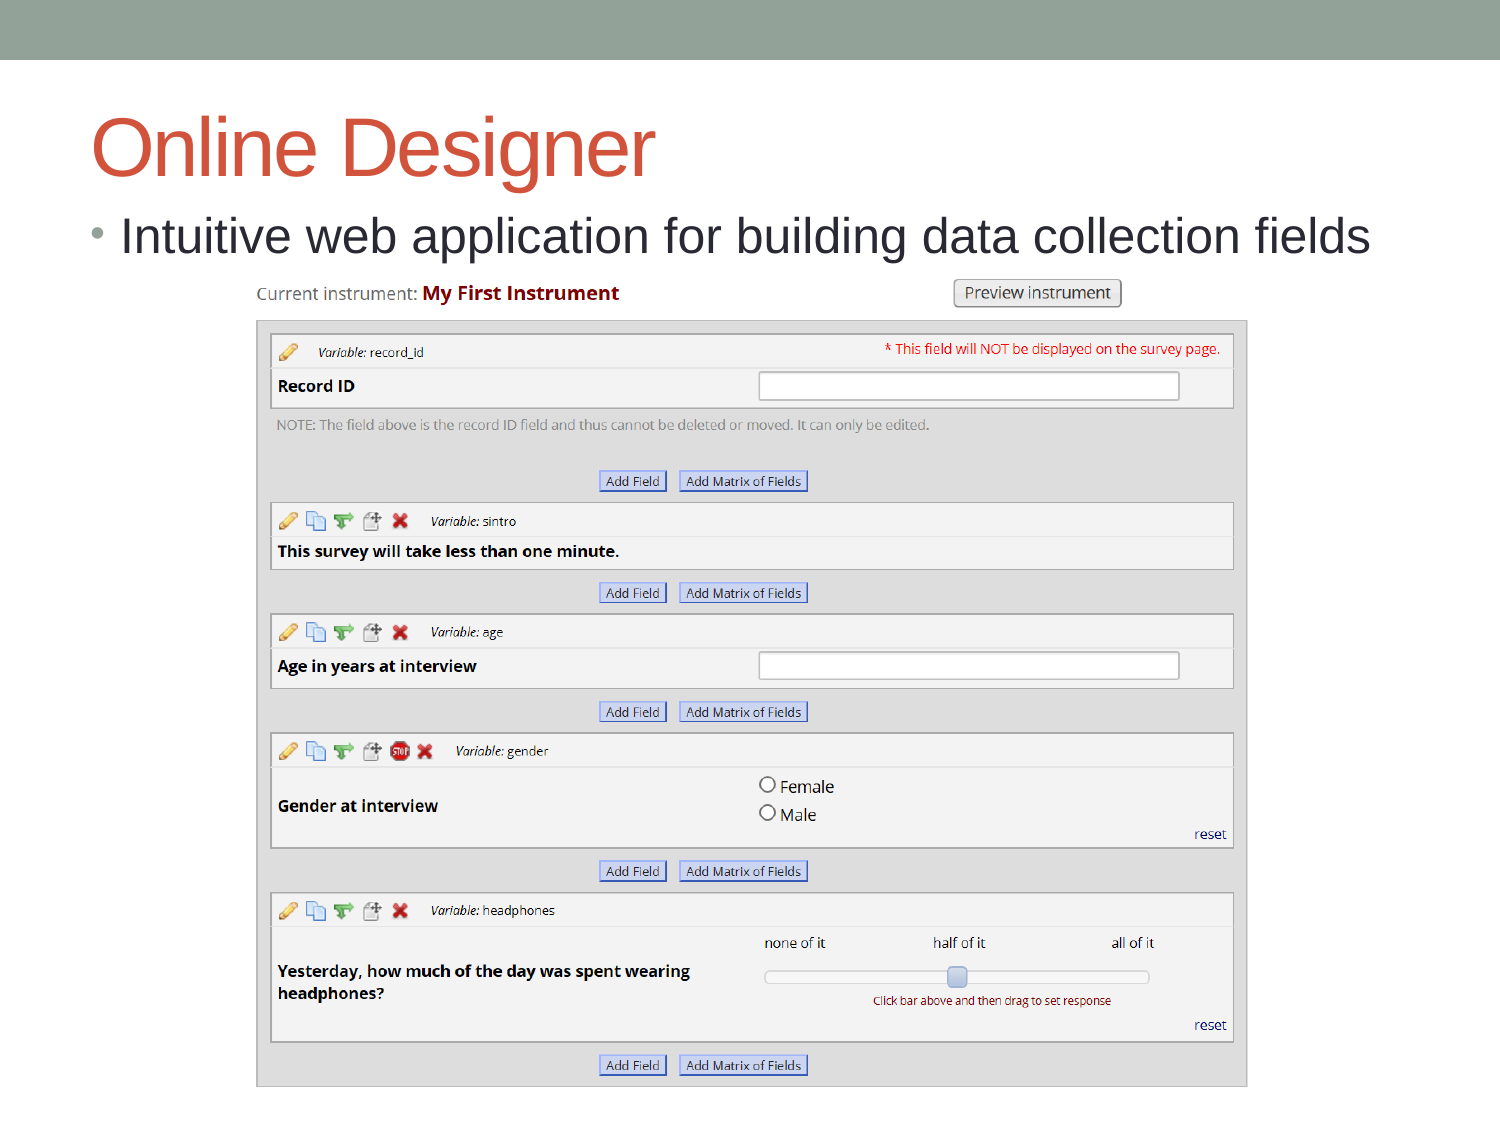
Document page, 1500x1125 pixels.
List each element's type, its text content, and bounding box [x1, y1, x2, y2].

list Intuitive web application for building data collection fields [75, 195, 1425, 996]
picture [250, 265, 1252, 1093]
title Online Designer [75, 62, 1425, 195]
